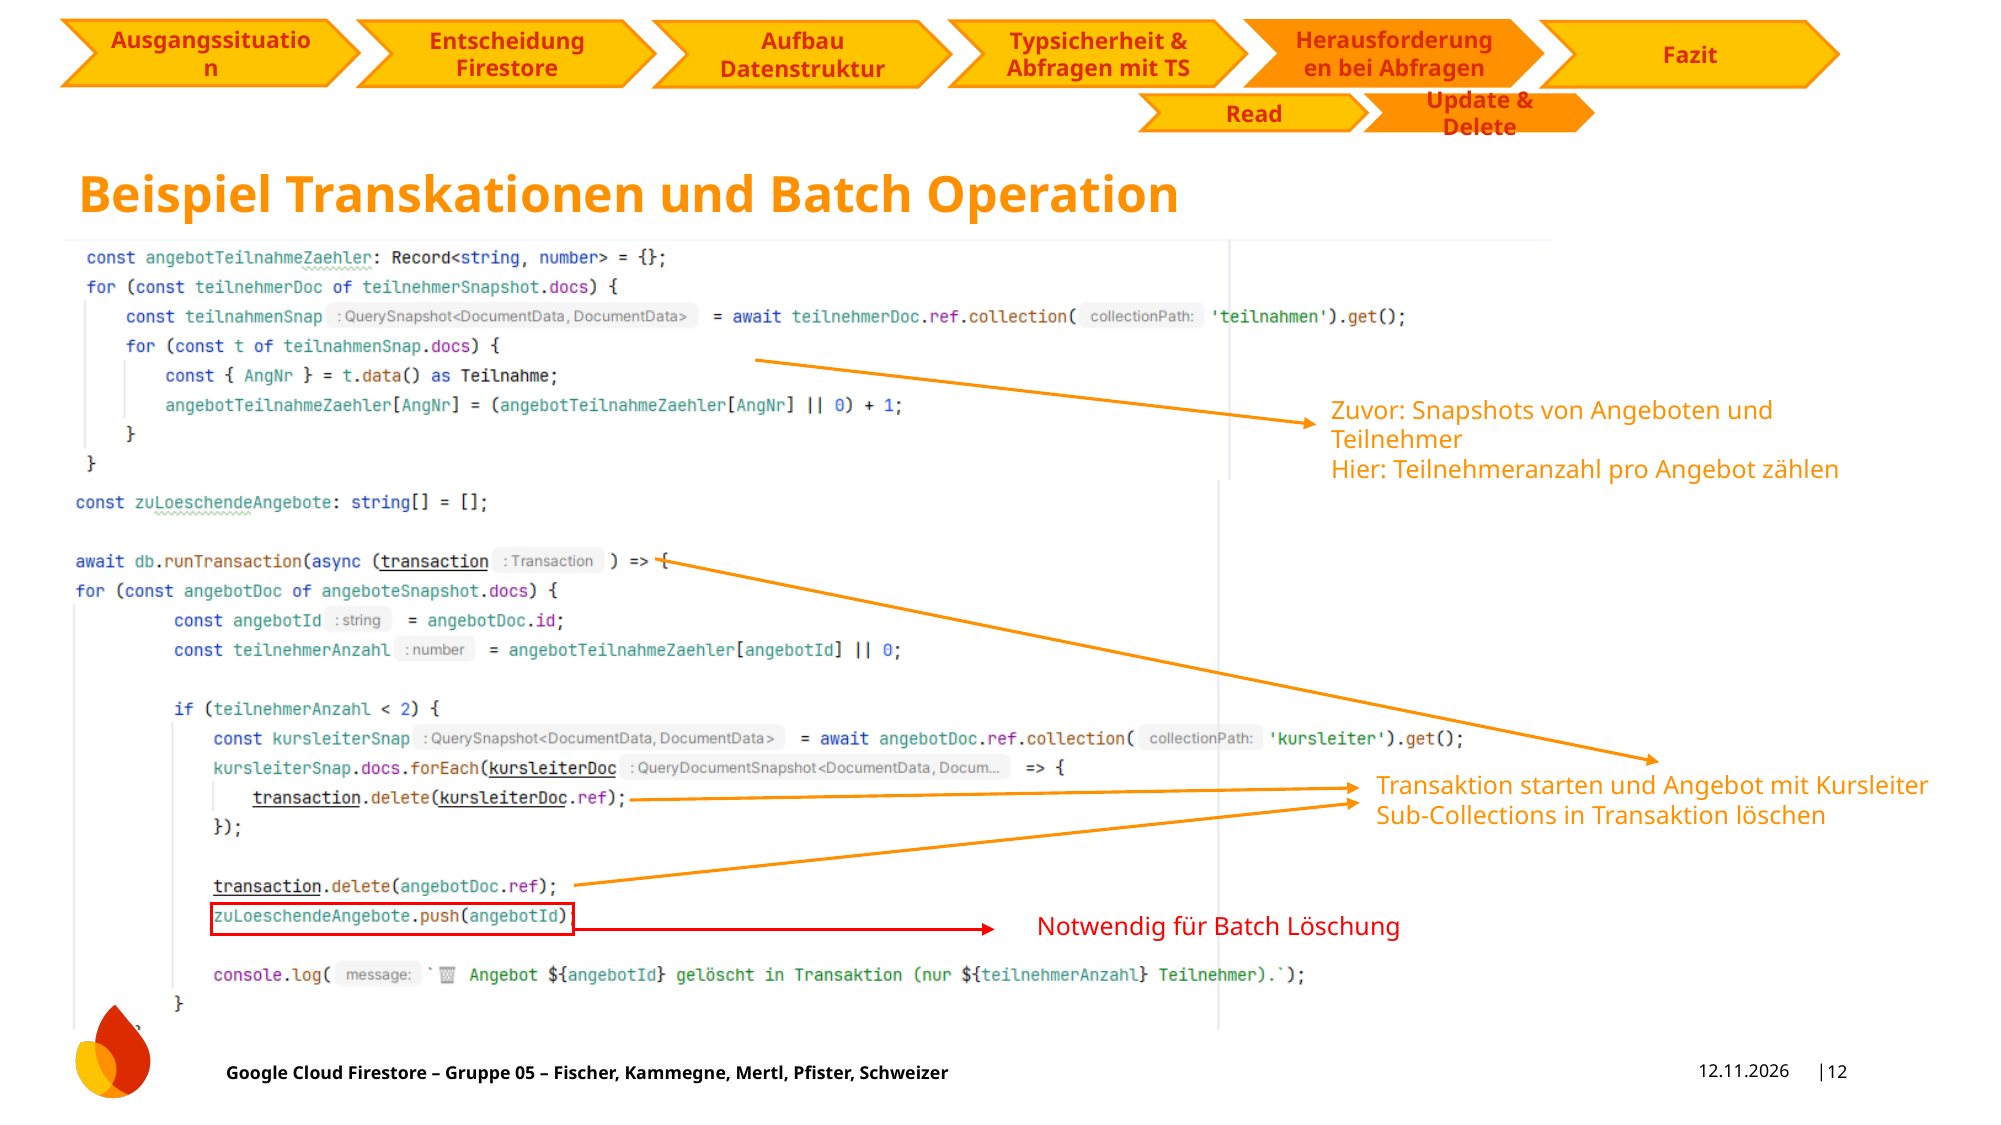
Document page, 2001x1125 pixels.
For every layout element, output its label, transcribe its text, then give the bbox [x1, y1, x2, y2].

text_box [754, 359, 1863, 463]
picture [52, 239, 1552, 1102]
text_box Typsicherheit & Abfragen mit TS [947, 19, 1249, 89]
text_box Entscheidung Firestore [355, 19, 658, 89]
slide_number 12 [1797, 1042, 1863, 1103]
text_box Aufbau Datenstruktur [651, 19, 954, 88]
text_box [573, 558, 1958, 886]
text_box Ausgangssituation [59, 18, 362, 88]
title Beispiel Transkationen und Batch Operation [63, 140, 1789, 253]
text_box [210, 902, 1594, 950]
text_box Read [1137, 93, 1370, 133]
text_box Update & Delete [1363, 93, 1595, 133]
footer Google Cloud Firestore – Gruppe 05 – Fischer, Kammegne, Mertl, Pfister, Schweizer [211, 1042, 1338, 1103]
text_box Herausforderungen bei Abfragen [1242, 19, 1545, 88]
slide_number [1683, 1041, 1863, 1102]
text_box Fazit [1538, 19, 1841, 89]
